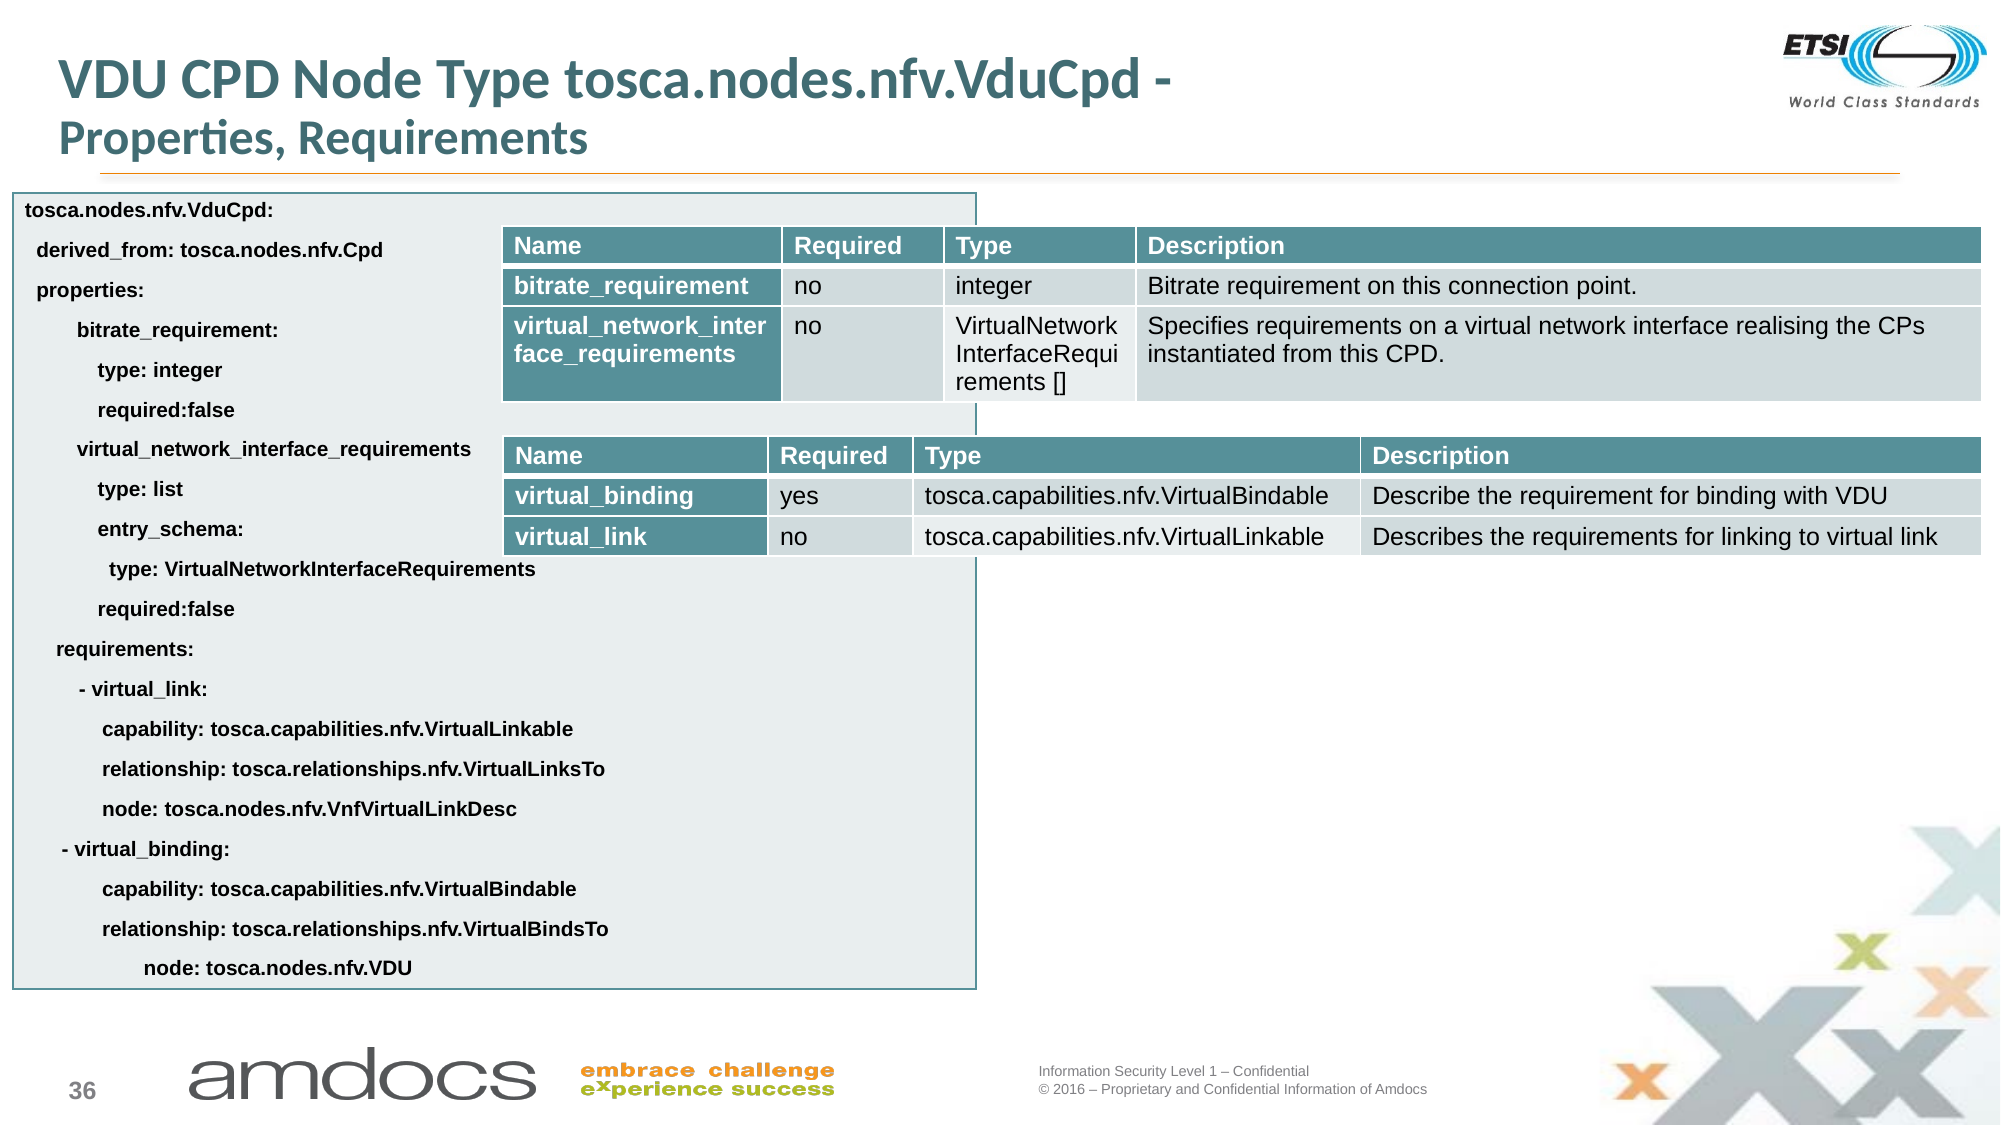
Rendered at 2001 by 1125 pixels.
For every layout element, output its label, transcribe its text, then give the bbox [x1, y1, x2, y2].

table_cell Bitrate requirement on this connection point. [1137, 269, 1981, 305]
table_cell VirtualNetworkInterfaceRequirements [] [945, 307, 1135, 401]
table_cell tosca.capabilities.nfv.VirtualLinkable [914, 517, 1360, 555]
table_header Name [503, 227, 781, 263]
table_cell no [769, 517, 912, 555]
table_cell virtual_network_interface_requirements [503, 307, 781, 401]
table_header Type [914, 437, 1360, 473]
table_header Description [1137, 227, 1981, 263]
table_header Name [504, 437, 767, 473]
table_cell tosca.capabilities.nfv.VirtualBindable [914, 479, 1360, 515]
table_header Description [1361, 437, 1981, 473]
table_header tosca.nodes.nfv.VduCpd: derived_from: tosca.nodes.nfv.Cpd properties: bitrate_requirement: type: integer required:false virtual_network_interface_requirements type: list entry_schema: type: VirtualNetworkInterfaceRequirements required:false requirements: - virtual_link: capability: tosca.capabilities.nfv.VirtualLinkable relationship: tosca.relationships.nfv.VirtualLinksTo node: tosca.nodes.nfv.VnfVirtualLinkDesc - virtual_binding: capability: tosca.capabilities.nfv.VirtualBindable relationship: tosca.relationships.nfv.VirtualBindsTo node: tosca.nodes.nfv.VDU [14, 194, 975, 988]
table_header Required [769, 437, 912, 473]
table_cell bitrate_requirement [503, 269, 781, 305]
table_cell no [783, 269, 943, 305]
table_cell Describe the requirement for binding with VDU [1361, 479, 1981, 515]
picture [0, 0, 2001, 1125]
table_cell yes [769, 479, 912, 515]
table_header Type [945, 227, 1135, 263]
table_header Required [783, 227, 943, 263]
table_cell integer [945, 269, 1135, 305]
table_cell Specifies requirements on a virtual network interface realising the CPs instantiated from this CPD. [1137, 307, 1981, 401]
table_cell virtual_link [504, 517, 767, 555]
title VDU CPD Node Type tosca.nodes.nfv.VduCpd - Properties, Requirements [43, 20, 2000, 173]
table_cell Describes the requirements for linking to virtual link [1361, 517, 1981, 555]
table_cell no [783, 307, 943, 401]
table_cell virtual_binding [504, 479, 767, 515]
